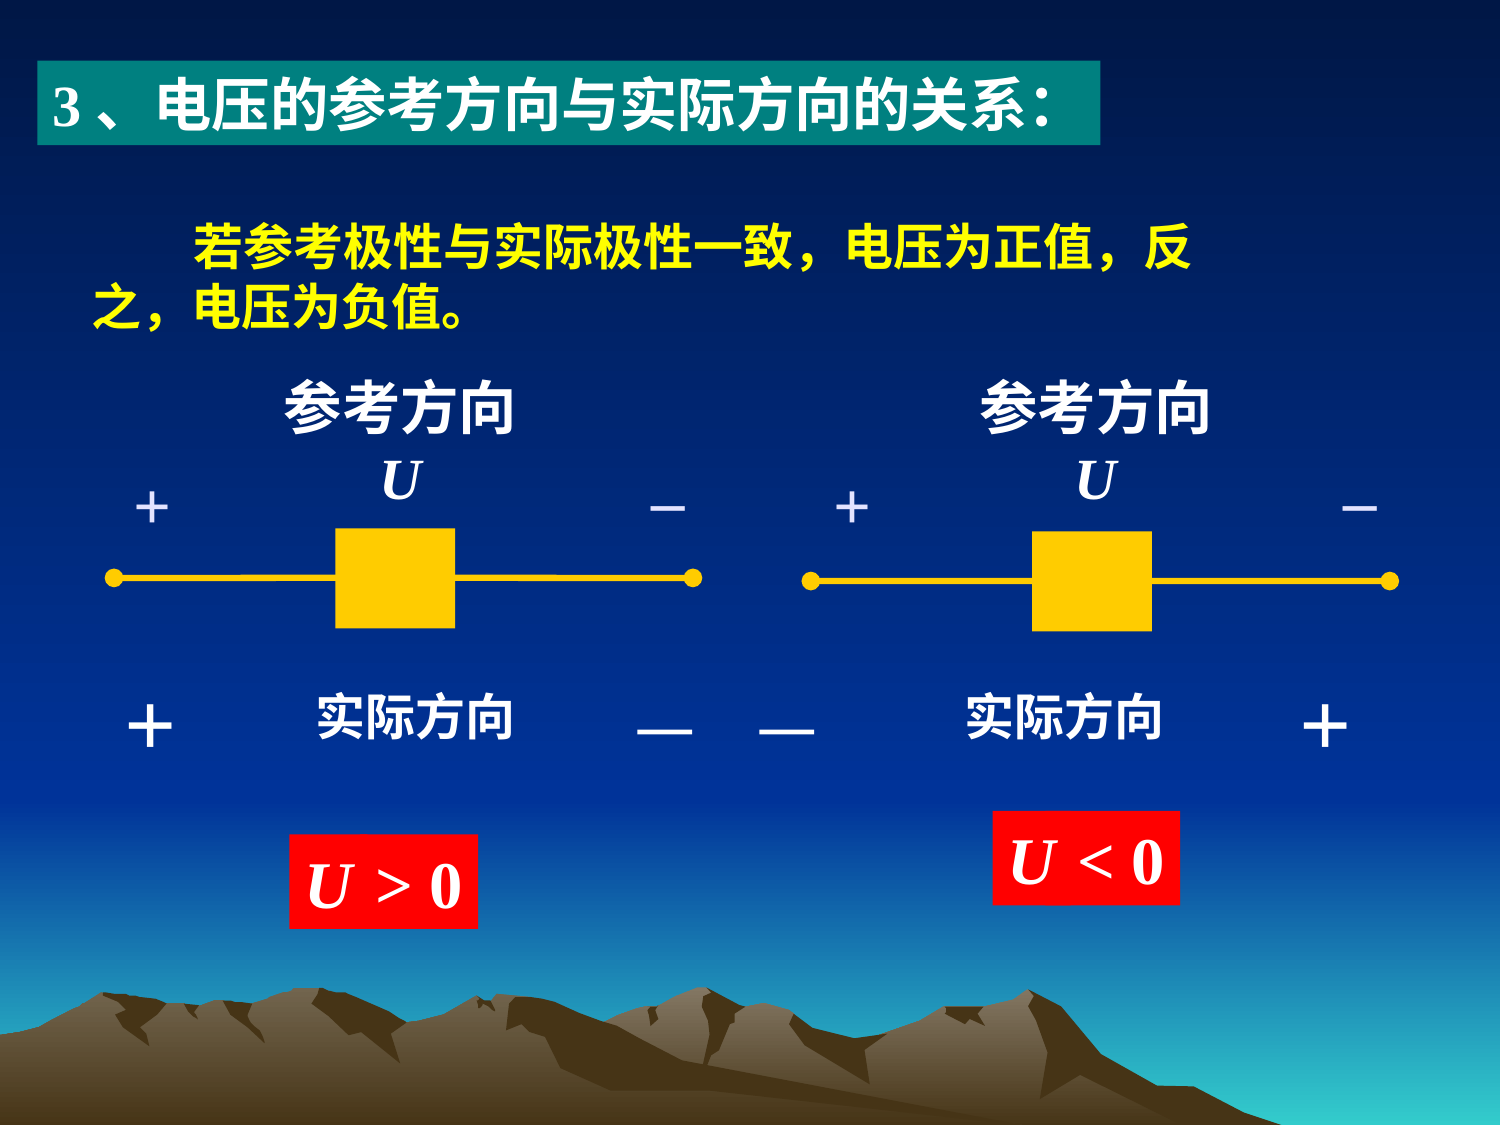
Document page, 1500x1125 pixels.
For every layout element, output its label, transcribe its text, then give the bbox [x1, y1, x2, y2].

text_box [64, 657, 690, 783]
text_box 若参考极性与实际极性一致，电压为正值，反之，电压为负值。 [76, 207, 1306, 343]
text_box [114, 528, 693, 629]
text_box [289, 834, 479, 930]
text_box 3、电压的参考方向与实际方向的关系： [37, 60, 1101, 146]
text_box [761, 657, 1412, 783]
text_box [810, 531, 1390, 632]
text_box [788, 363, 1424, 551]
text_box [992, 810, 1181, 906]
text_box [88, 363, 733, 551]
